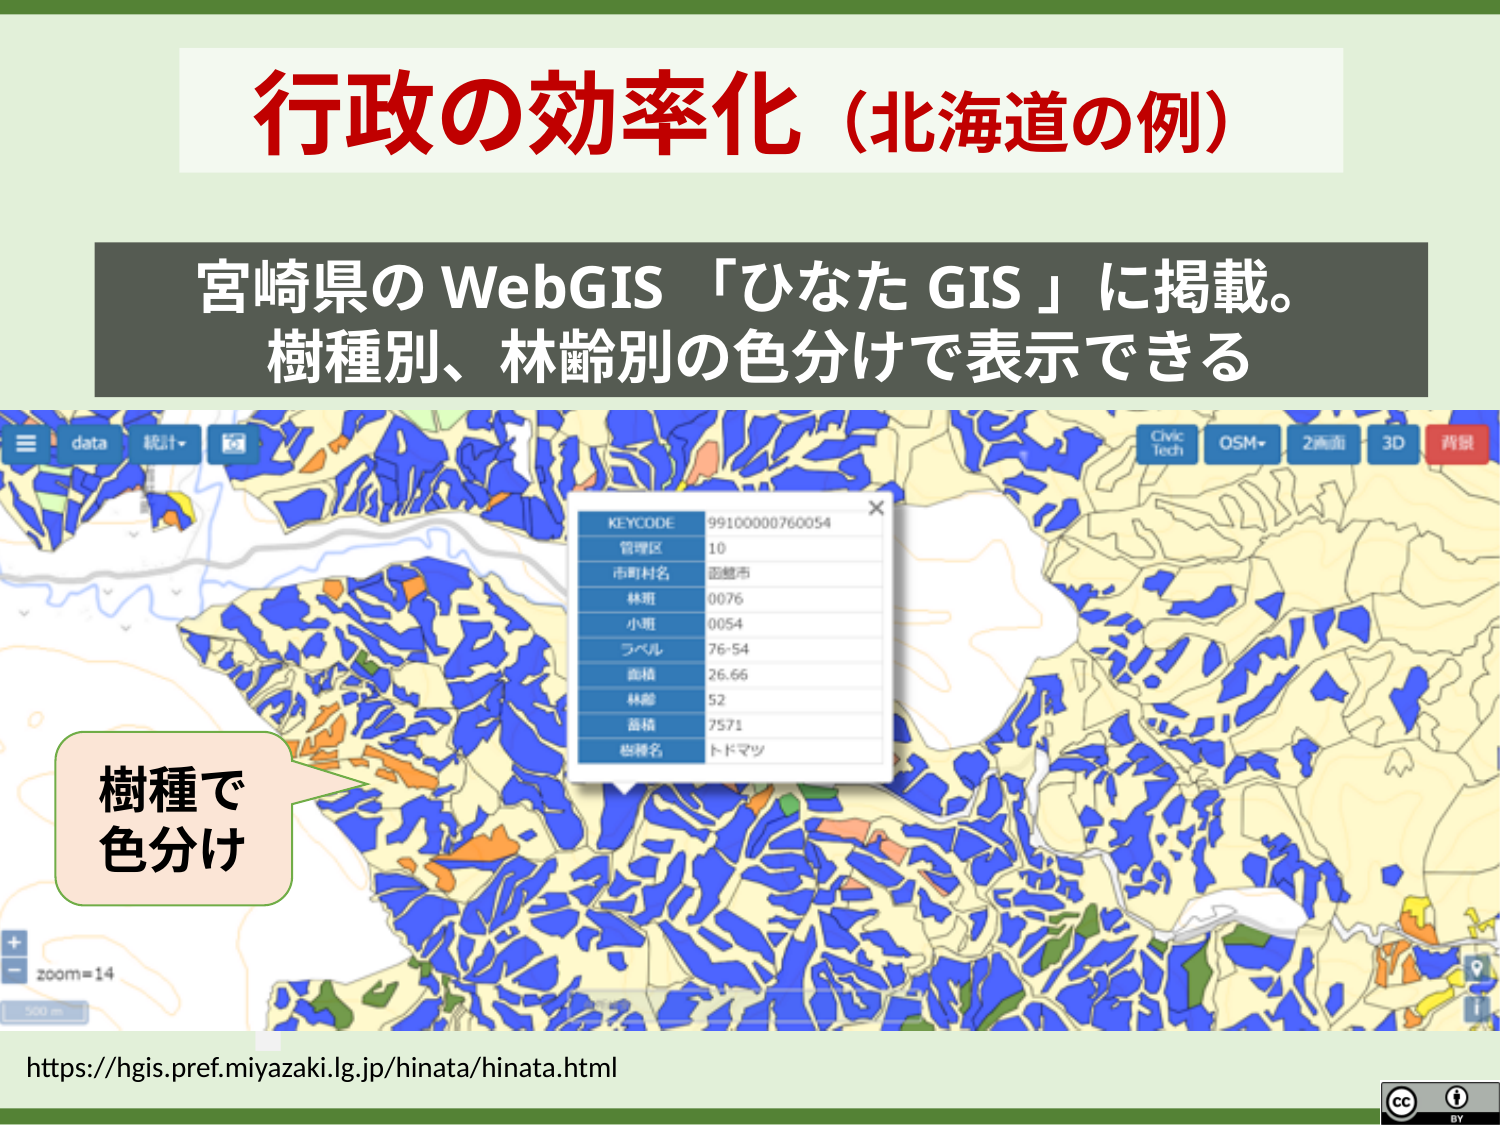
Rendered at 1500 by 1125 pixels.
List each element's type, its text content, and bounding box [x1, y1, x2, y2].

text_box 行政の効率化（北海道の例） [179, 47, 1344, 173]
text_box https://hgis.pref.miyazaki.lg.jp/hinata/hinata.html [11, 1040, 863, 1091]
picture [0, 410, 1500, 1031]
picture [1380, 1080, 1500, 1125]
text_box 宮崎県のWebGIS「ひなたGIS」に掲載。 樹種別、林齢別の色分けで表示できる [94, 242, 1429, 398]
